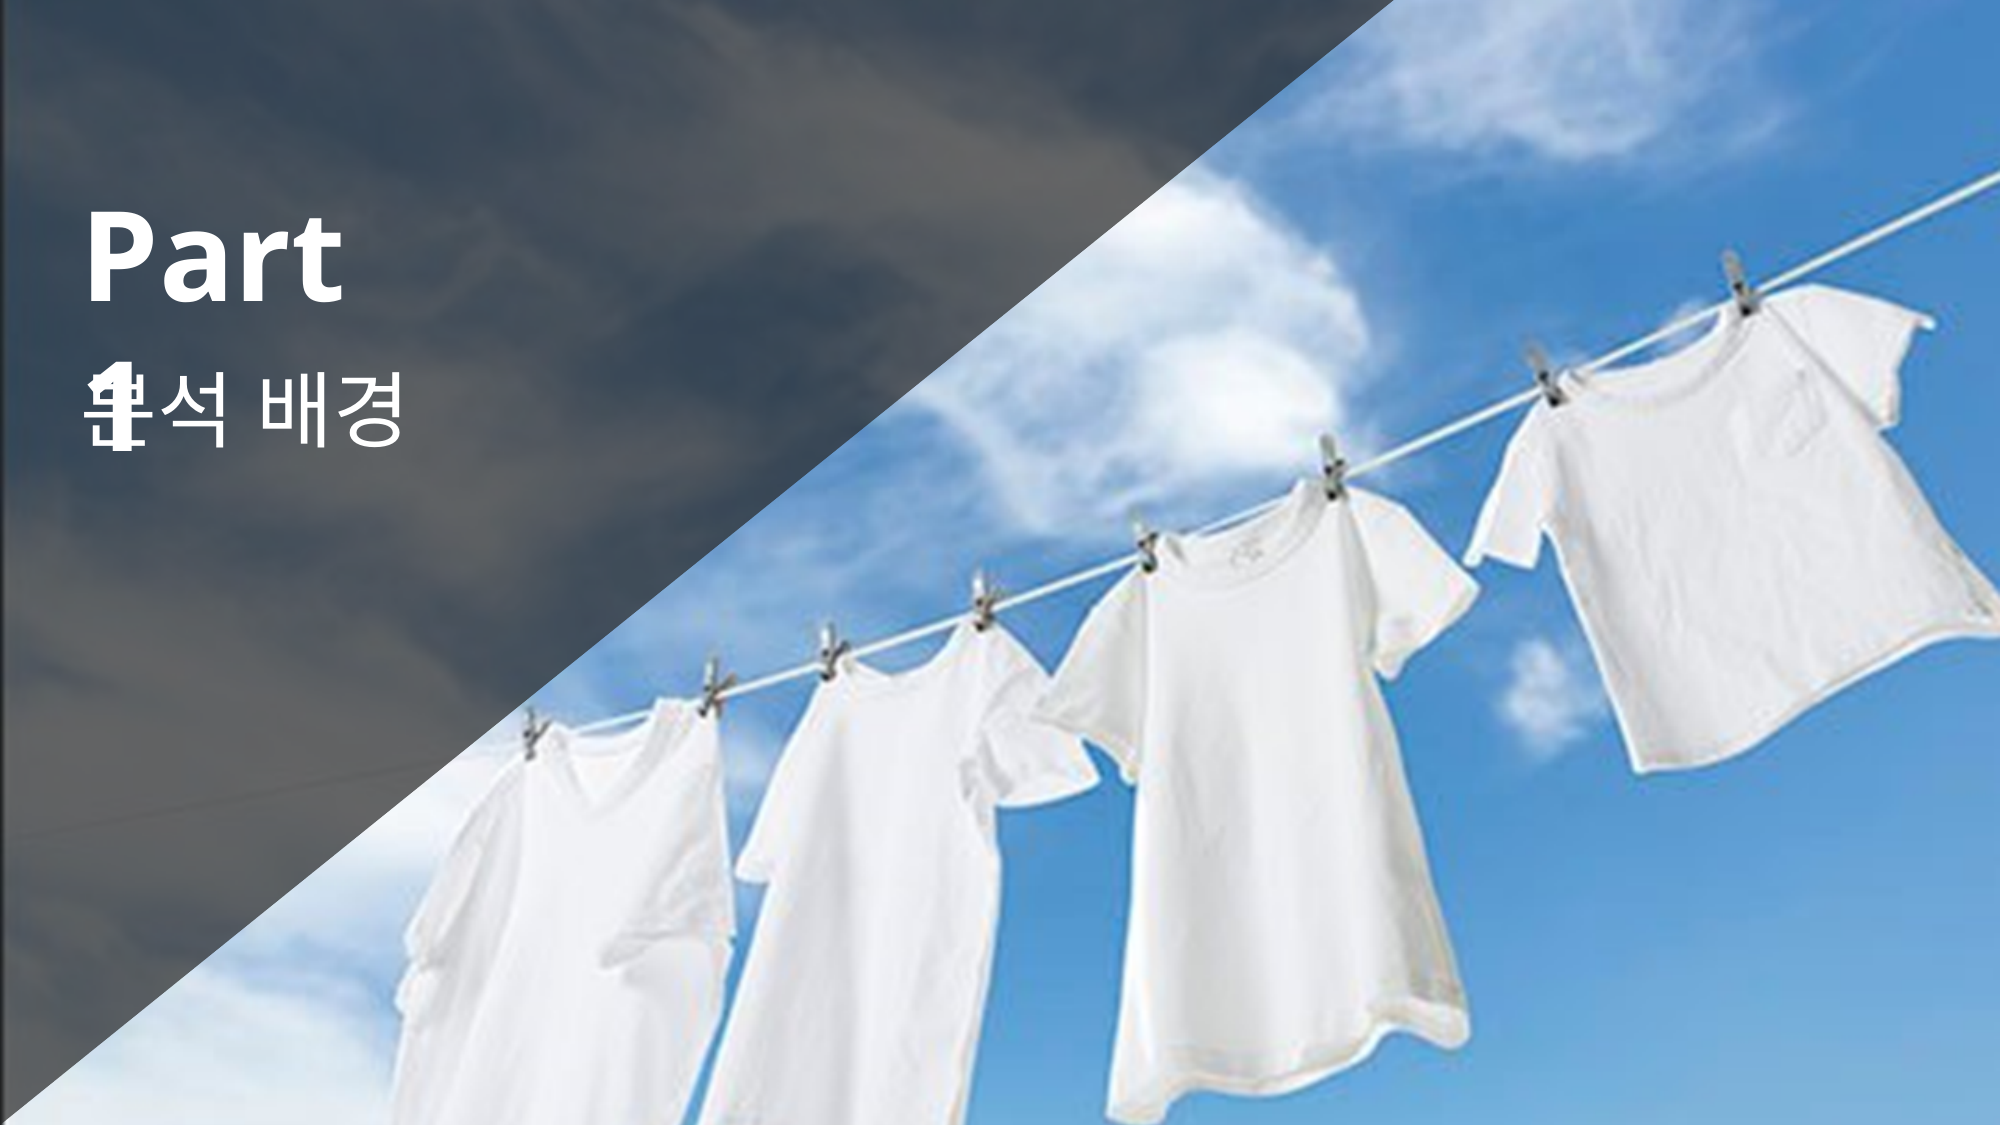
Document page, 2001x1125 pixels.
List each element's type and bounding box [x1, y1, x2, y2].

picture [1394, 0, 2000, 1125]
text_box [0, 0, 1394, 1125]
